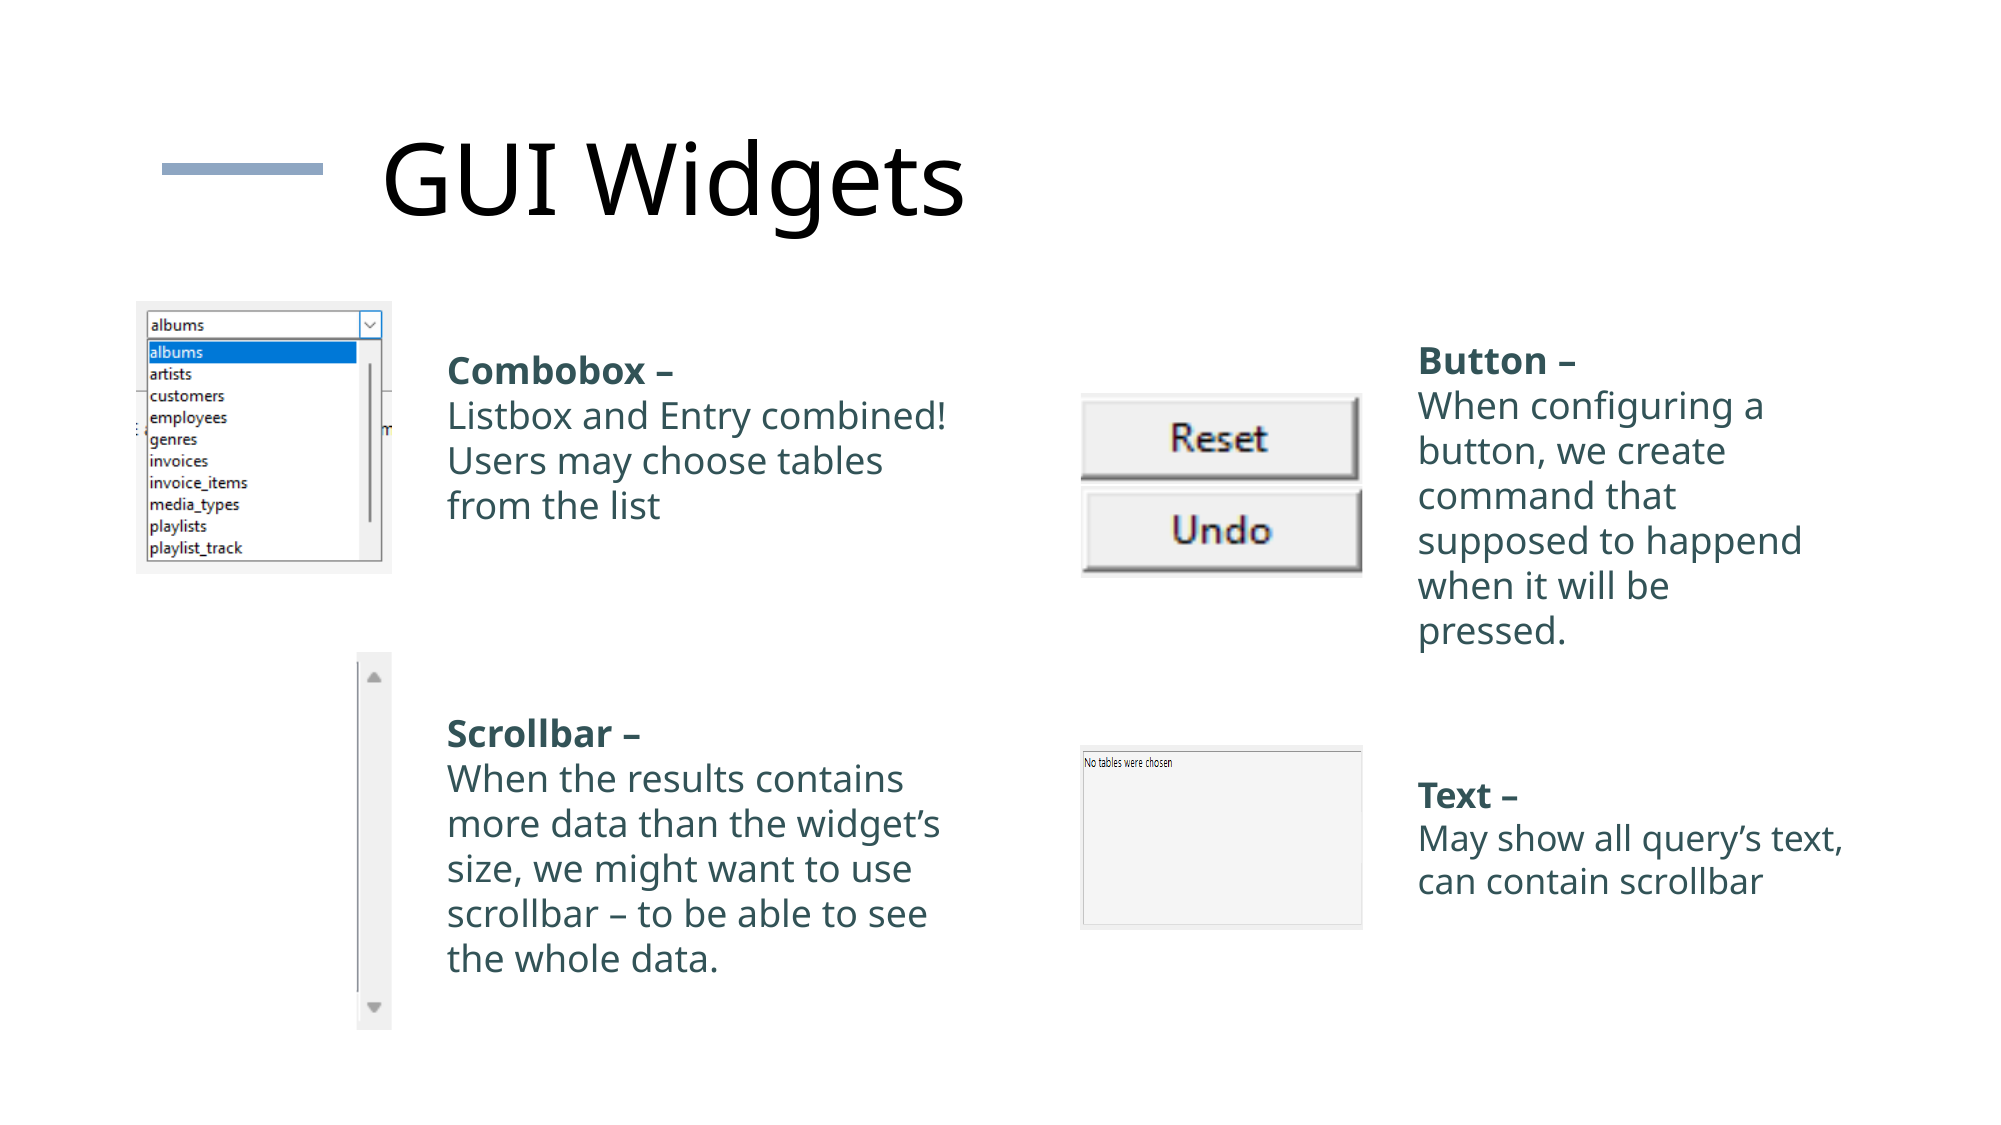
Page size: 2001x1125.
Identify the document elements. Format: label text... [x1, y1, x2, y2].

text_box Scrollbar – When the results contains more data than the widget’s size, we might want to use scrollbar – to be able to see the whole data. [431, 660, 969, 1030]
picture [136, 301, 392, 574]
picture [356, 652, 392, 1030]
title GUI Widgets [365, 95, 1727, 243]
text_box Button – When configuring a button, we create command that supposed to happend when it will be pressed. [1402, 357, 1844, 631]
picture [1080, 745, 1363, 930]
picture [1080, 486, 1363, 578]
text_box Combobox – Listbox and Entry combined! Users may choose tables from the list [431, 301, 969, 574]
text_box Text – May show all query’s text, can contain scrollbar [1402, 745, 1863, 930]
picture [1080, 393, 1363, 484]
